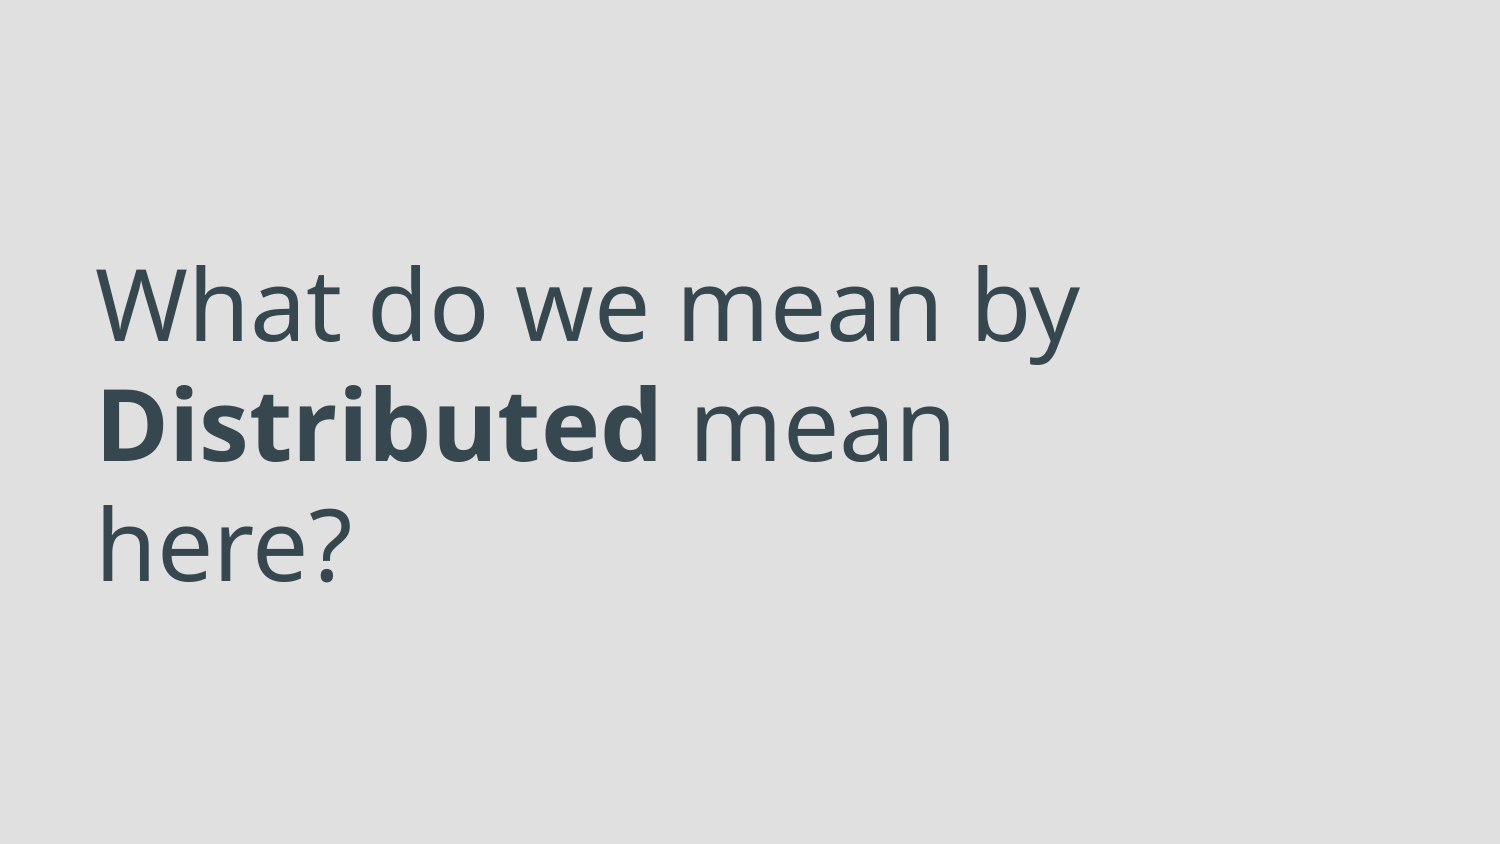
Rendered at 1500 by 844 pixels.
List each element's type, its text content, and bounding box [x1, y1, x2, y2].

title What do we mean by Distributed mean here? [80, 86, 1102, 758]
